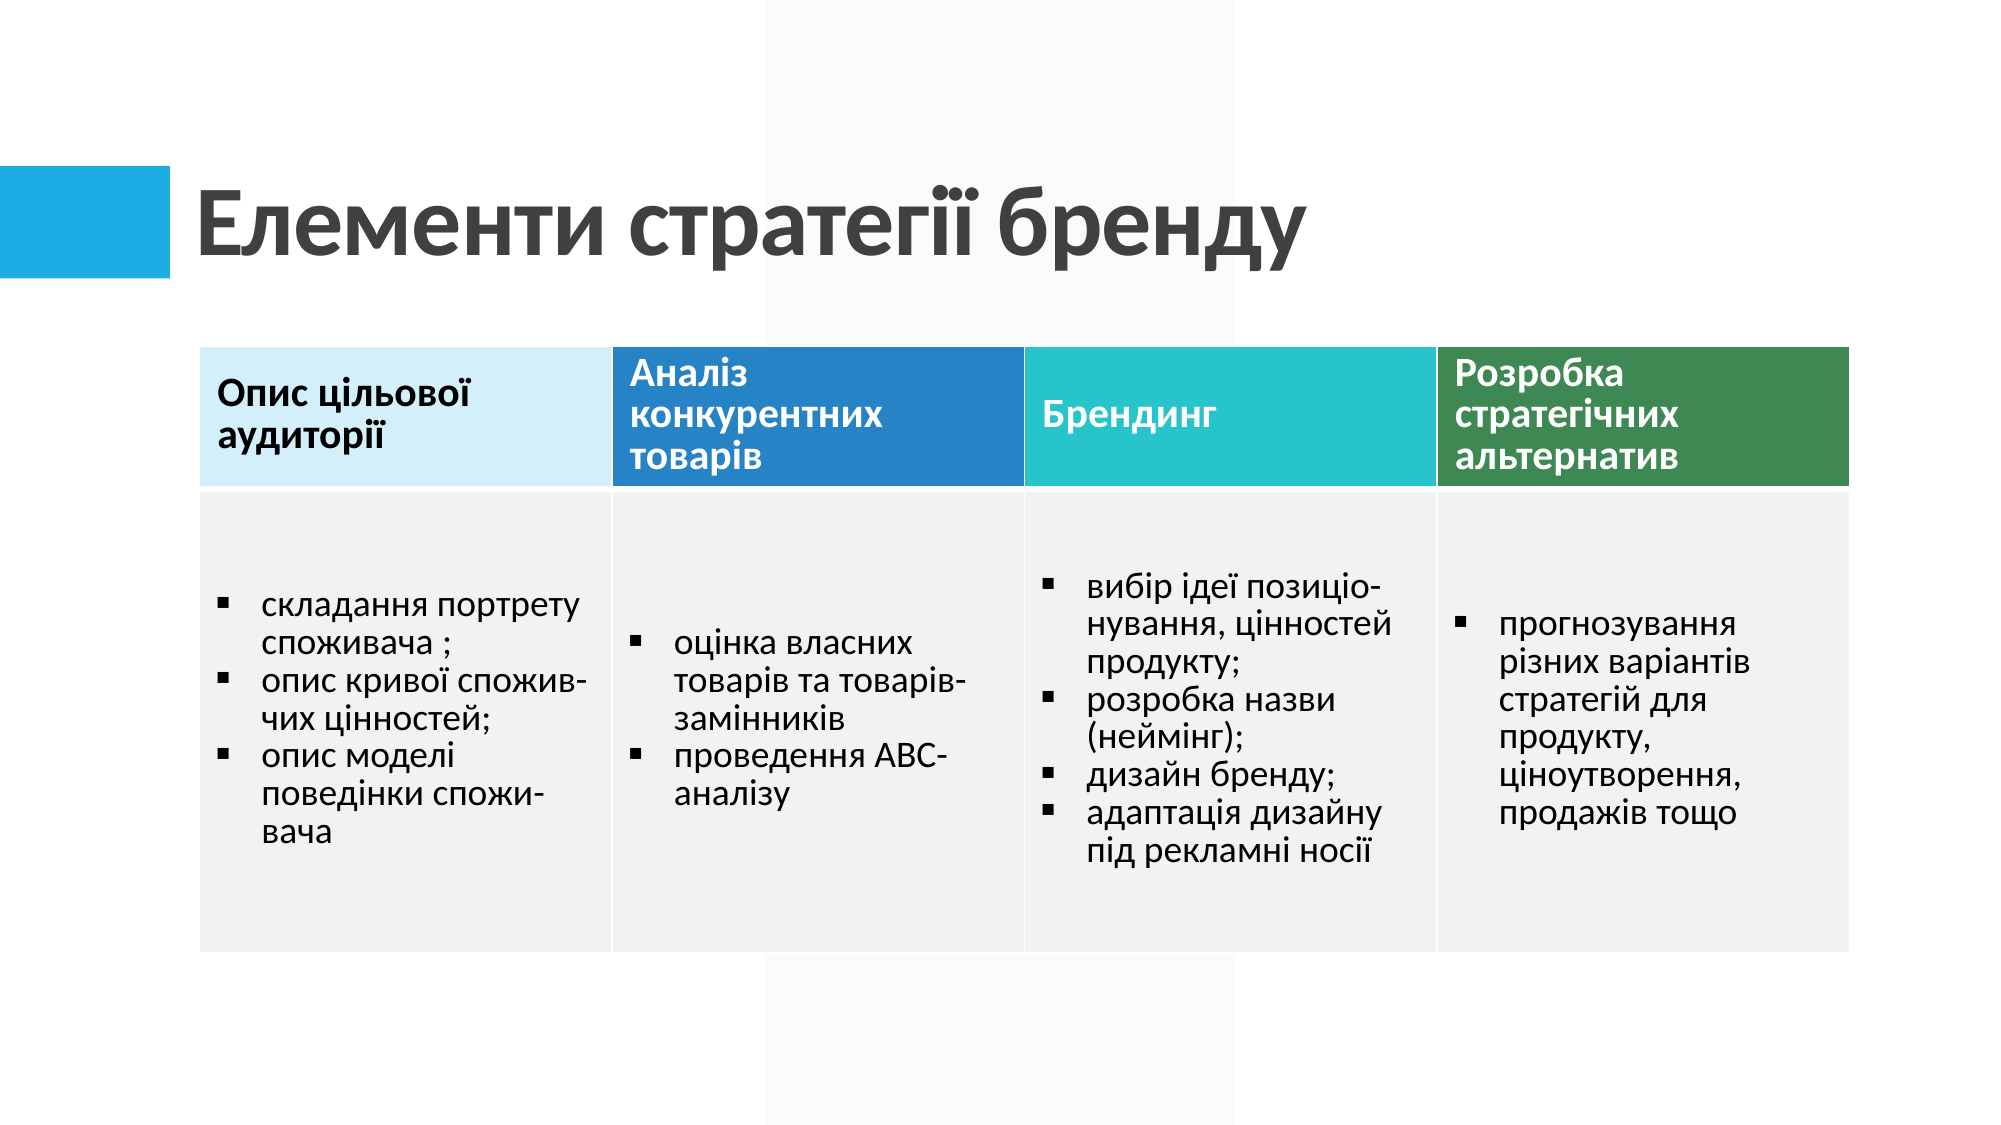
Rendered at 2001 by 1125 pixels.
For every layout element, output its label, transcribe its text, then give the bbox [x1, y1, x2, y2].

table_cell оцінка власних товарів та товарів-замінників проведення АВС-аналізу [613, 492, 1024, 952]
table_header Опис цільової аудиторії [200, 347, 611, 486]
table_cell прогнозування різних варіантів стратегій для продукту, ціноутворення, продажів тощо [1438, 492, 1849, 952]
table_cell вибір ідеї позиціо-нування, цінностей продукту; розробка назви (неймінг); дизайн бренду; адаптація дизайну під рекламні носії [1025, 492, 1436, 952]
table_header Аналіз конкурентних товарів [613, 347, 1024, 486]
table_header Брендинг [1025, 347, 1436, 486]
table_header Розробка стратегічних альтернатив [1438, 347, 1849, 486]
title Елементи стратегії бренду [180, 47, 1830, 285]
table_cell складання портрету споживача ; опис кривої спожив-чих цінностей; опис моделі поведінки спожи-вача [200, 492, 611, 952]
